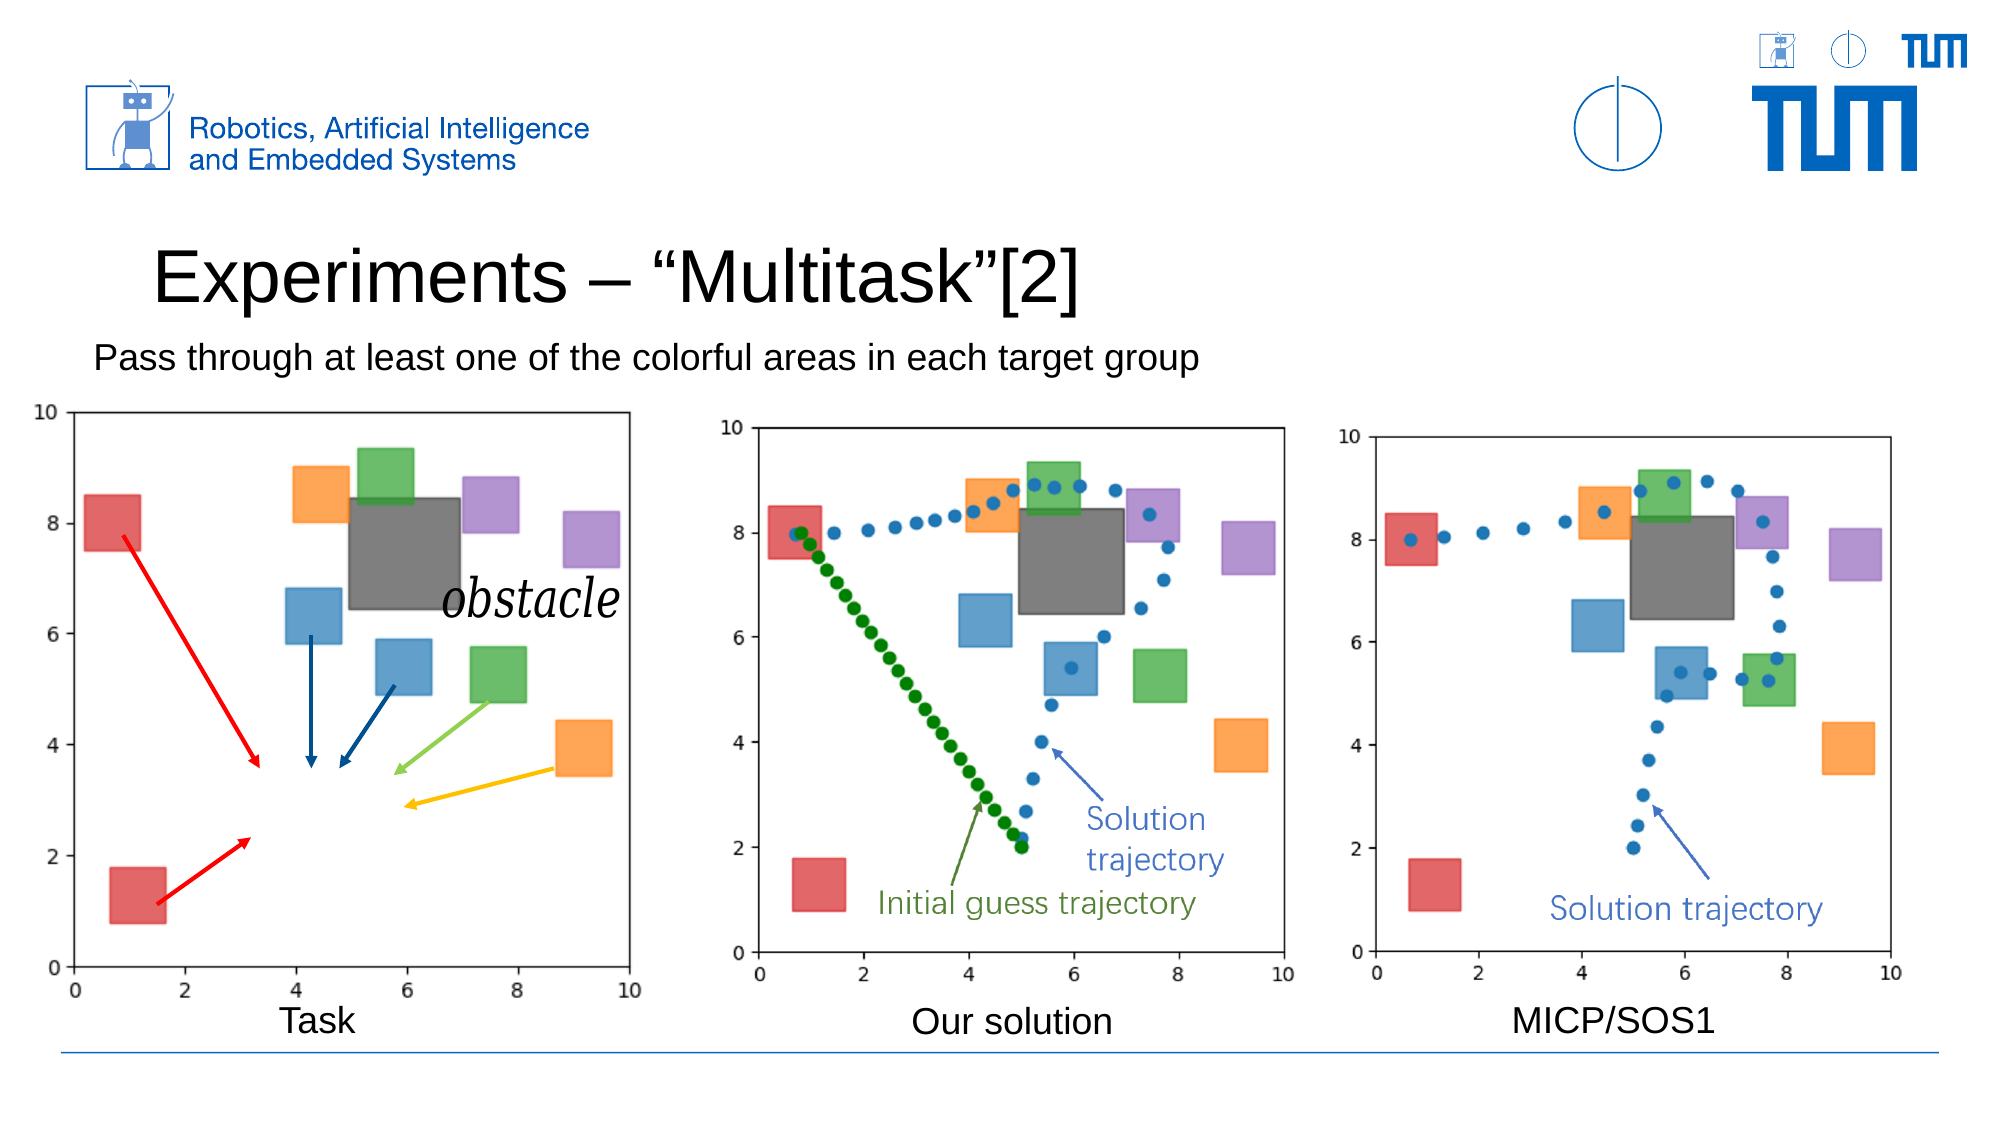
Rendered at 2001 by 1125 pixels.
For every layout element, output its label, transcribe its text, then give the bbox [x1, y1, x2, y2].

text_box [403, 768, 555, 808]
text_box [156, 837, 252, 905]
text_box MICP/SOS1 [1496, 1012, 1898, 1049]
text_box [393, 701, 489, 776]
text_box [122, 534, 261, 769]
text_box Our solution [896, 1011, 1298, 1050]
text_box Task [263, 988, 665, 1049]
picture [685, 400, 1935, 1004]
text_box Pass through at least one of the colorful areas in each target group [78, 325, 1449, 386]
text_box Experiments – “Multitask”[2] [137, 219, 1922, 325]
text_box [339, 684, 396, 769]
picture [20, 389, 659, 1005]
